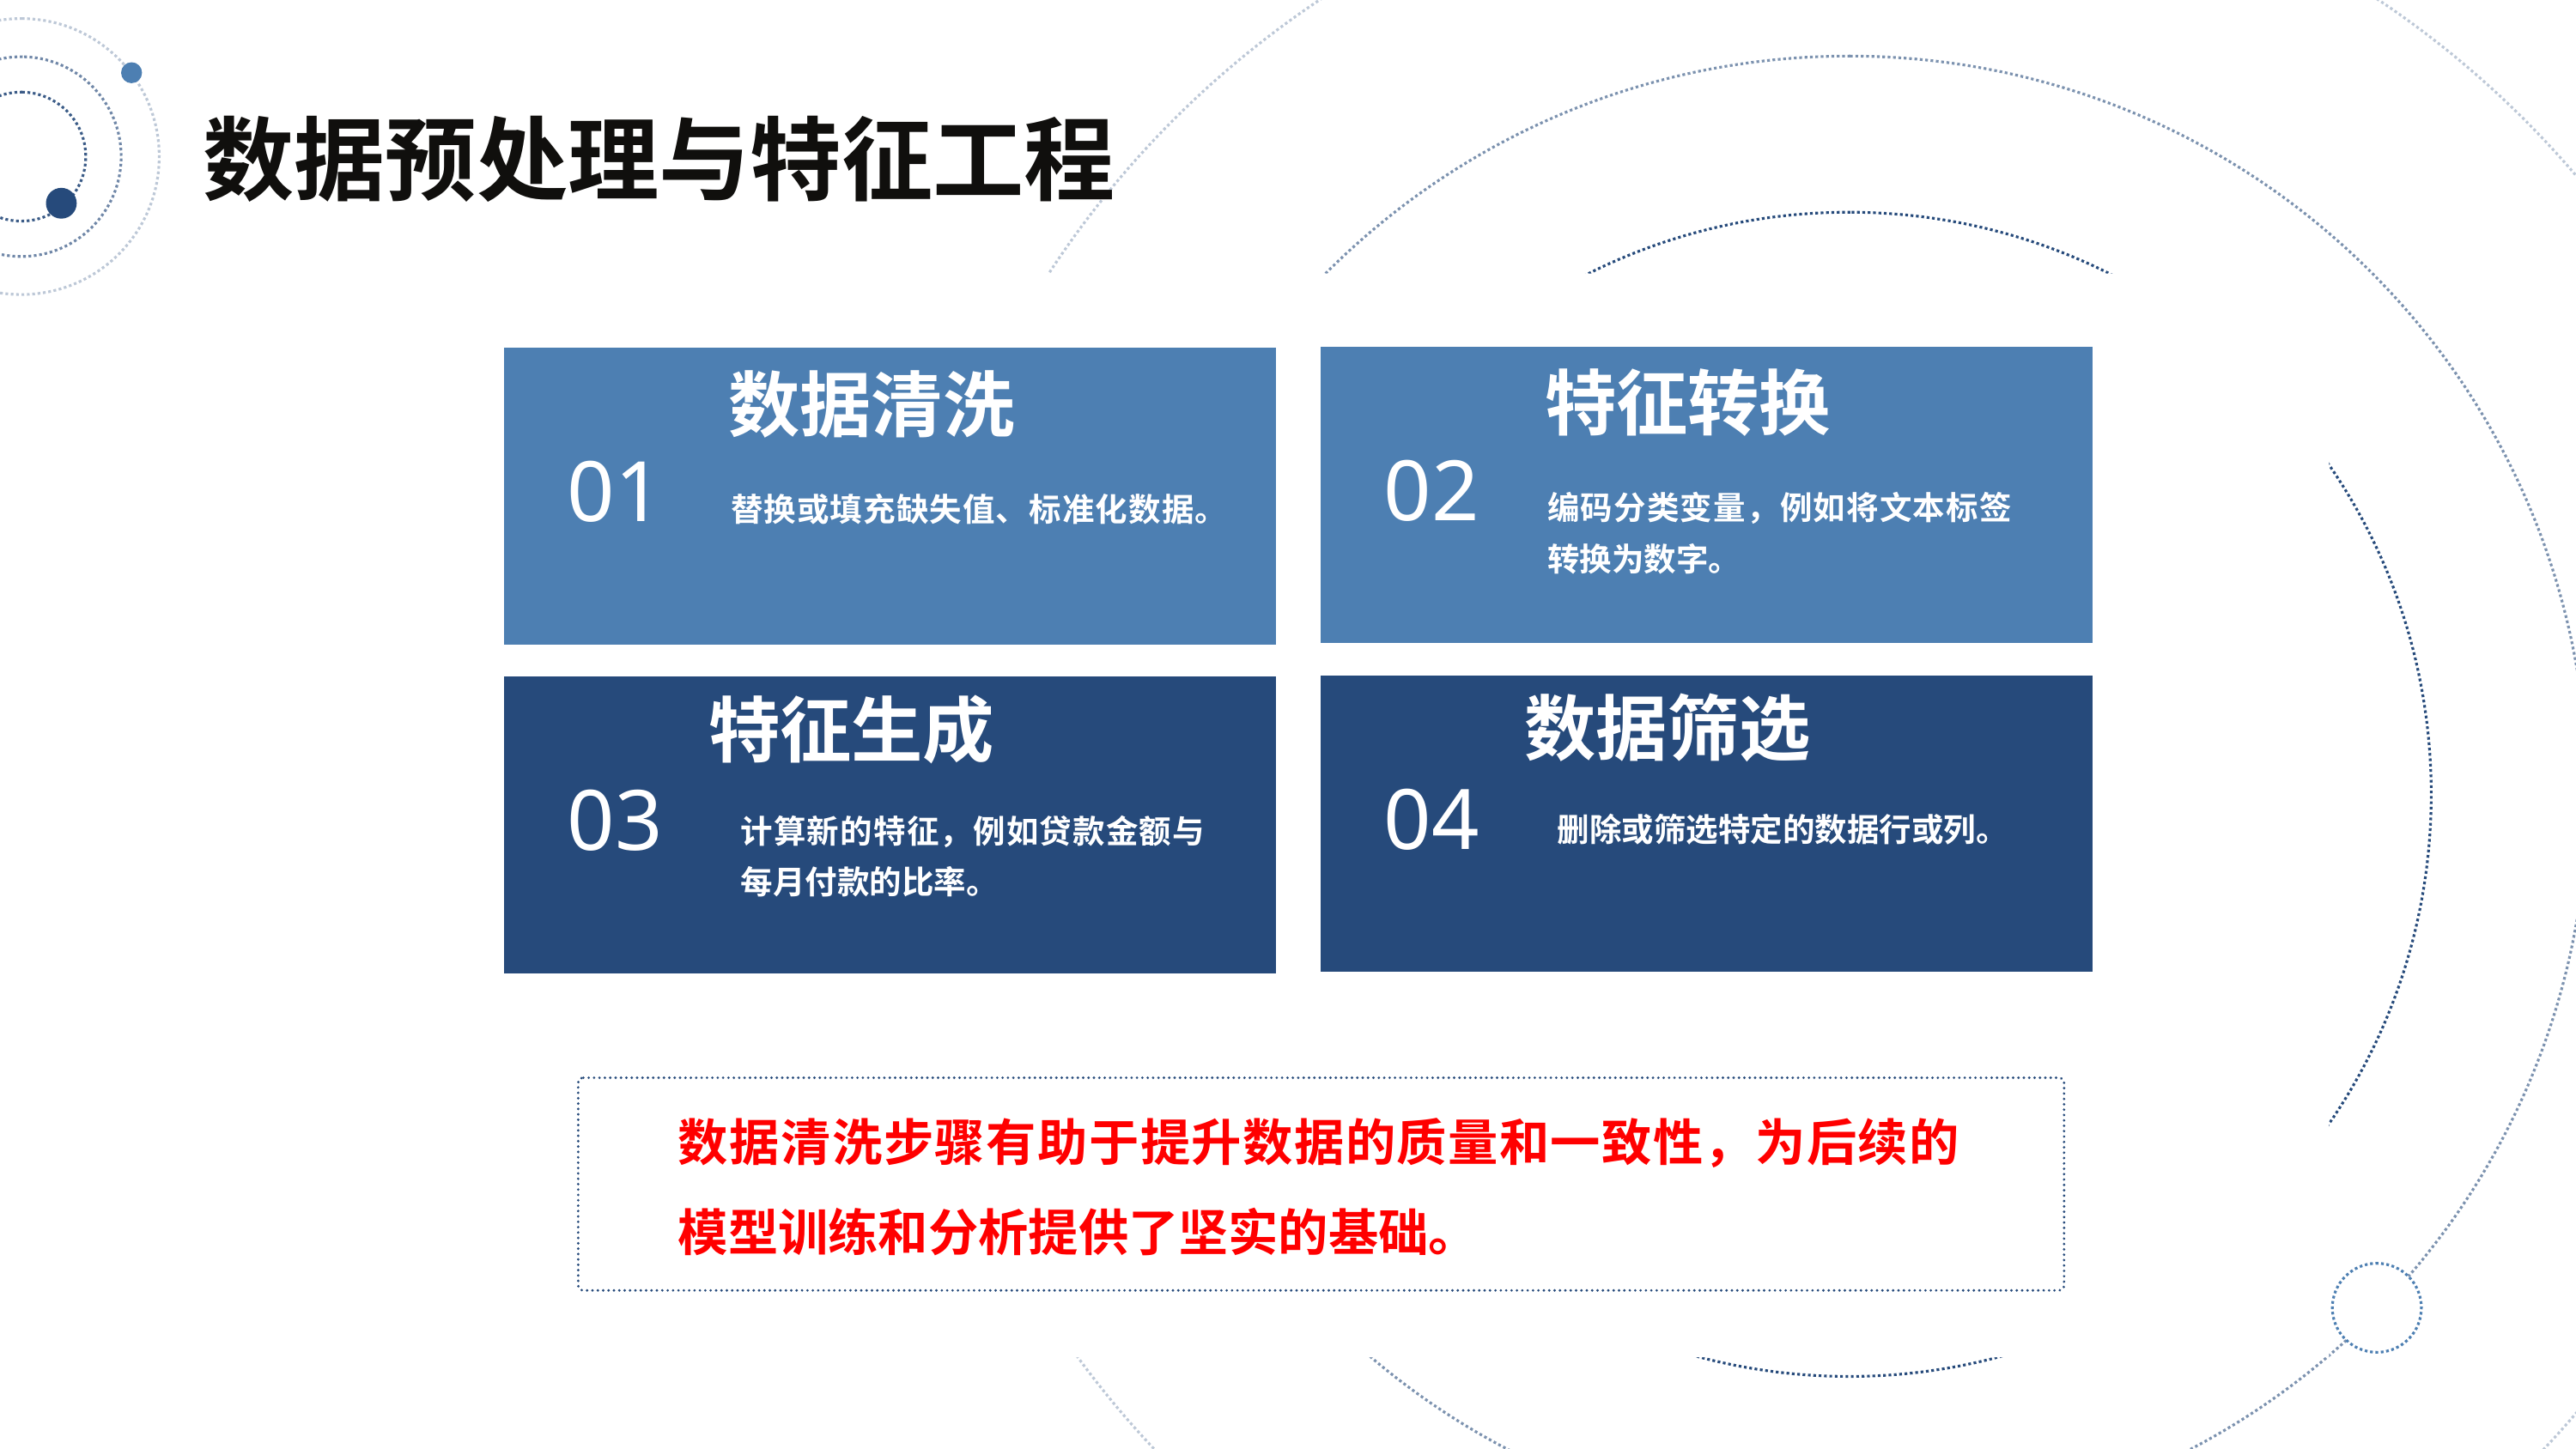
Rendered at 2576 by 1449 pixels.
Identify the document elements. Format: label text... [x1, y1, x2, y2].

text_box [497, 346, 2187, 973]
text_box 数据预处理与特征工程 [203, 102, 262, 212]
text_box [0, 18, 160, 295]
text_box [268, 0, 2576, 1449]
